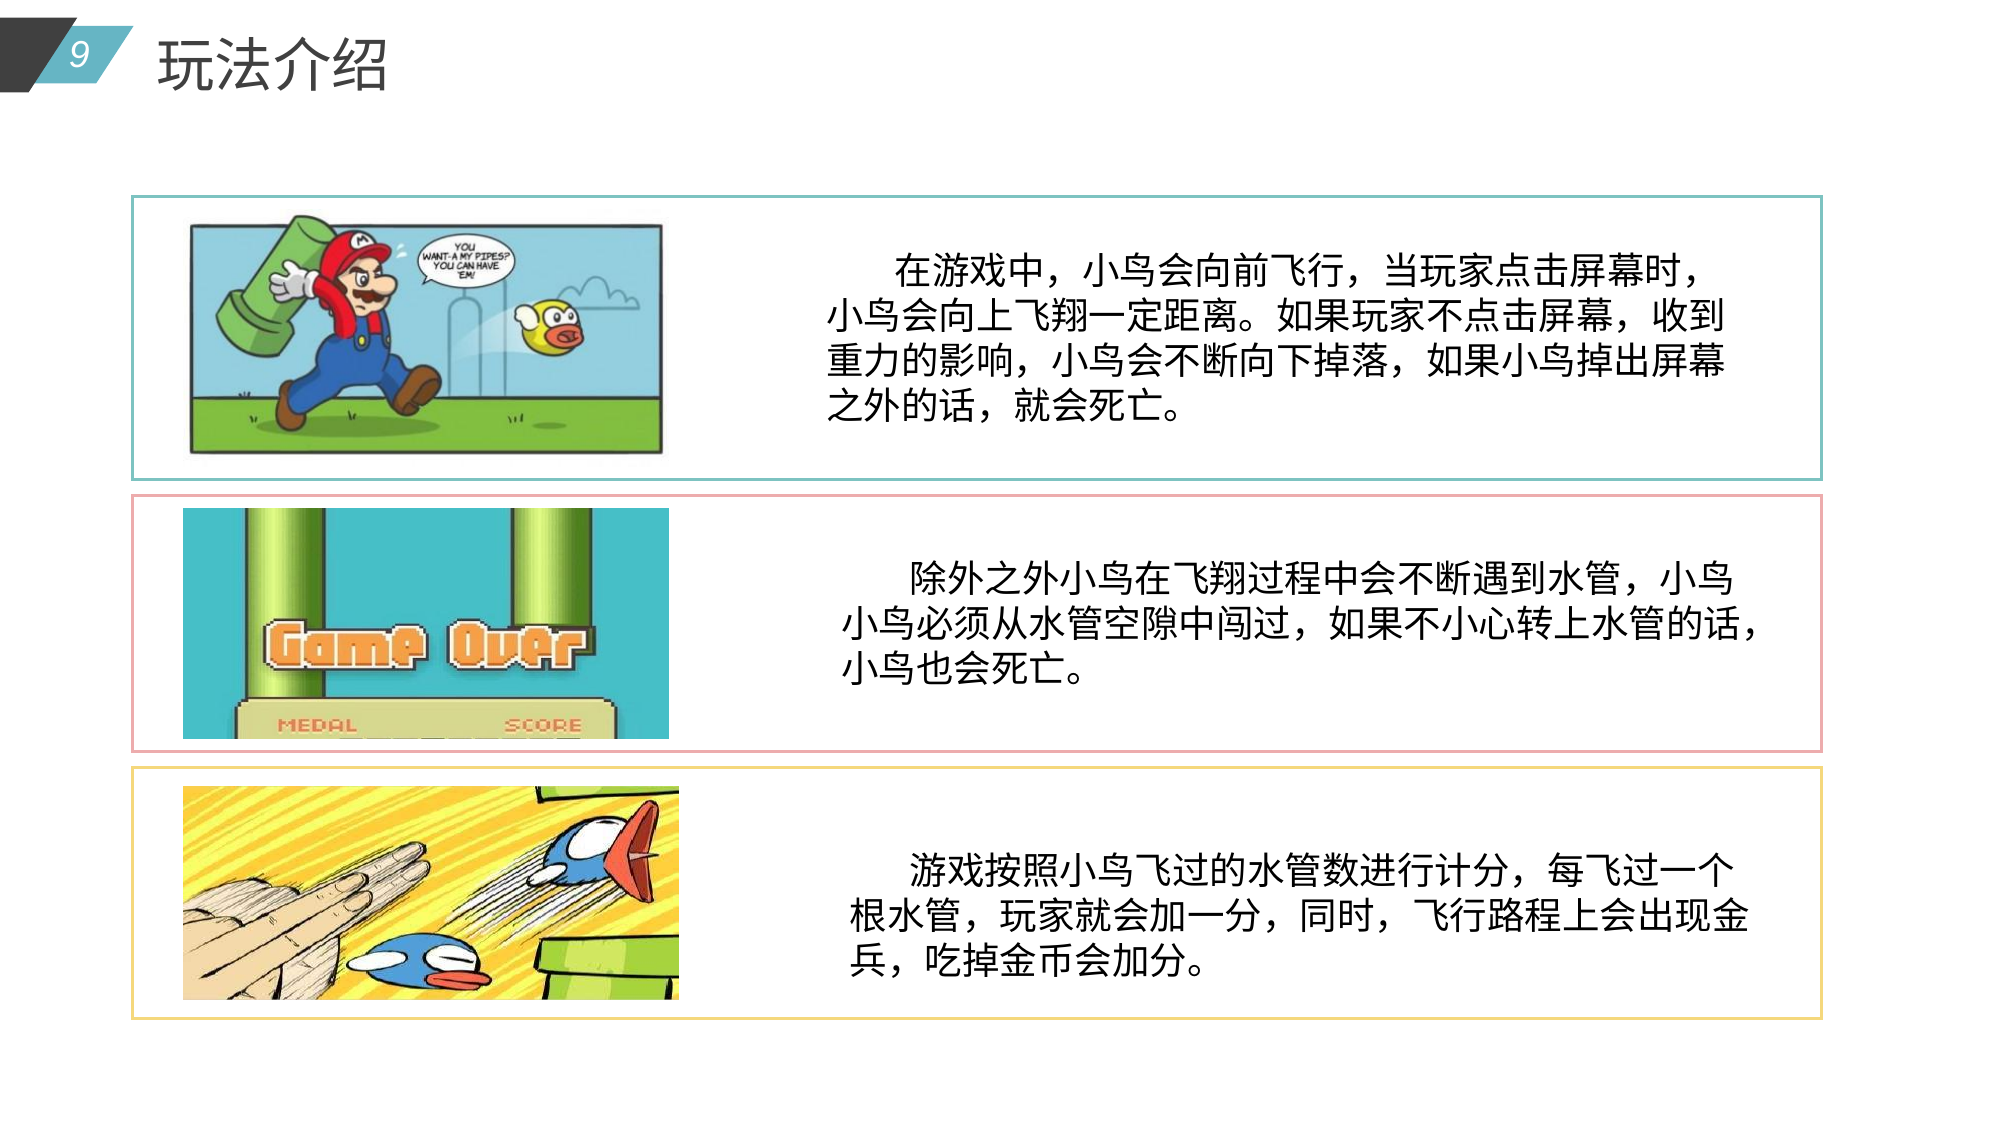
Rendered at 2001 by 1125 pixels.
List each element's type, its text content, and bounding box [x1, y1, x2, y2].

picture [183, 209, 669, 467]
picture [183, 786, 679, 1000]
text_box 玩法介绍 [141, 20, 405, 106]
picture [183, 508, 669, 739]
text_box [132, 196, 1822, 1019]
